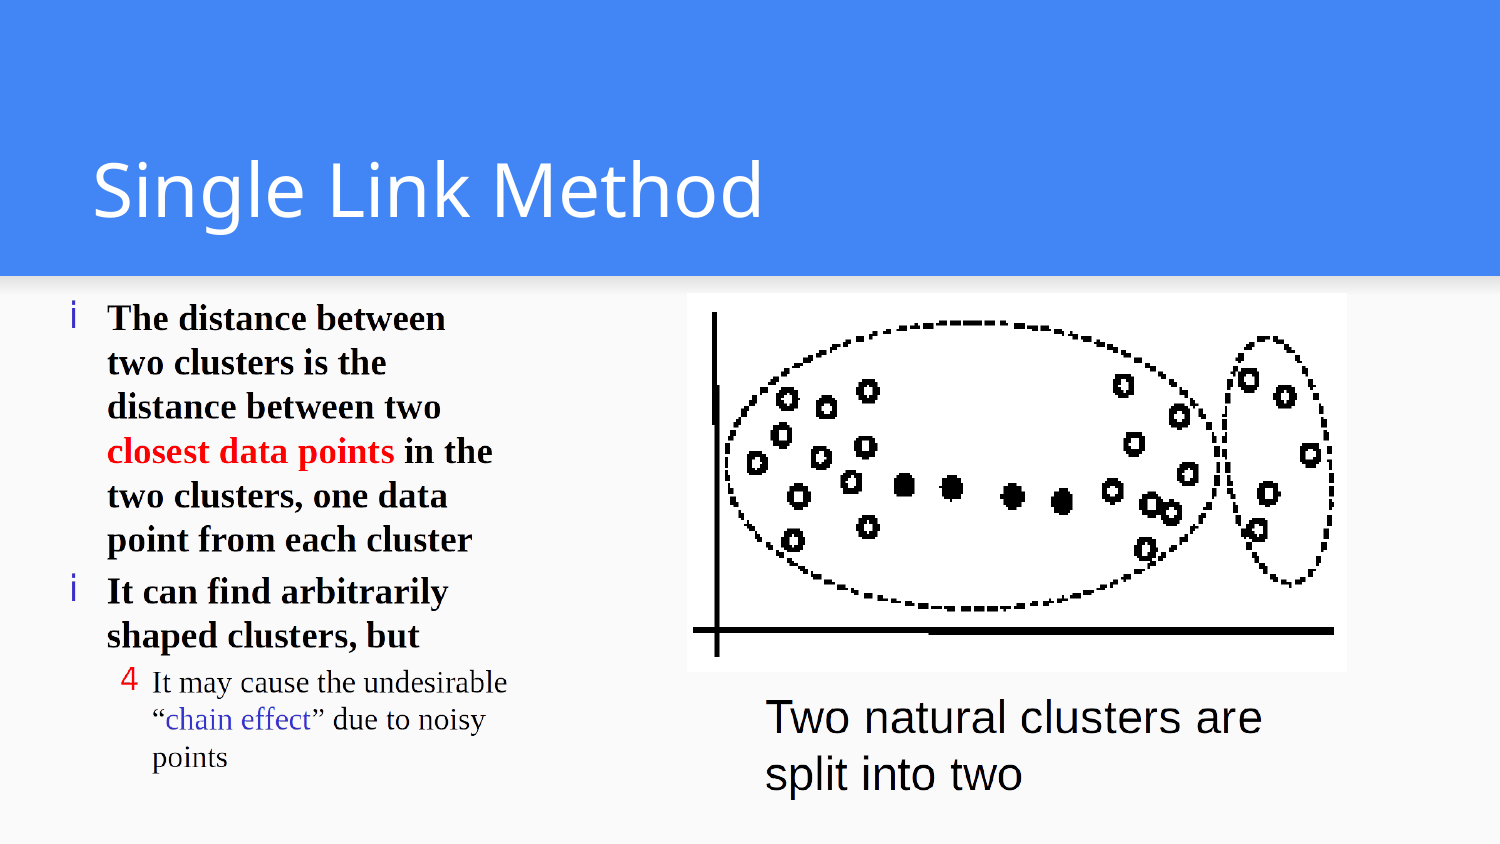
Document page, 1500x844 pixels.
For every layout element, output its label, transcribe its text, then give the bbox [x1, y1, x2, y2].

picture [58, 287, 521, 836]
title Single Link Method [77, 121, 1427, 248]
picture [687, 293, 1347, 807]
